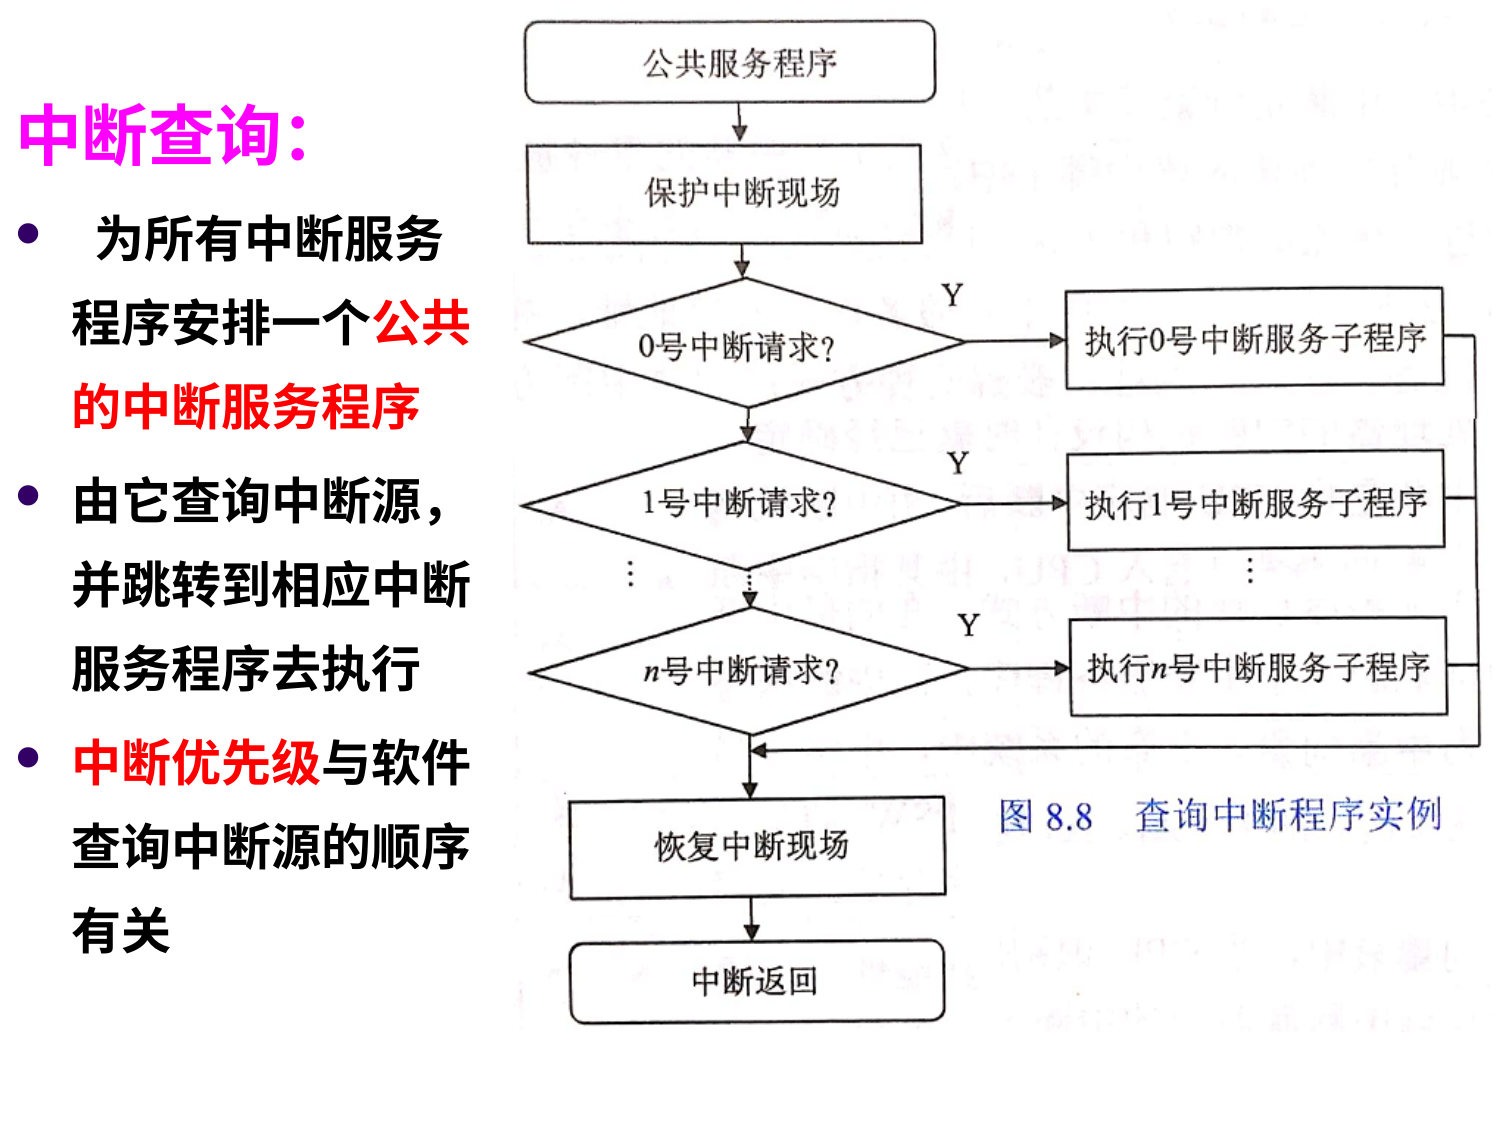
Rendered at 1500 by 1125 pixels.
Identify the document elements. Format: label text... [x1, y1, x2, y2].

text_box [513, 6, 1492, 1032]
list 中断查询： 为所有中断服务程序安排一个公共的中断服务程序 由它查询中断源，并跳转到相应中断服务程序去执行 中断优先级与软件查询中断源的顺序有关 [0, 54, 491, 1021]
